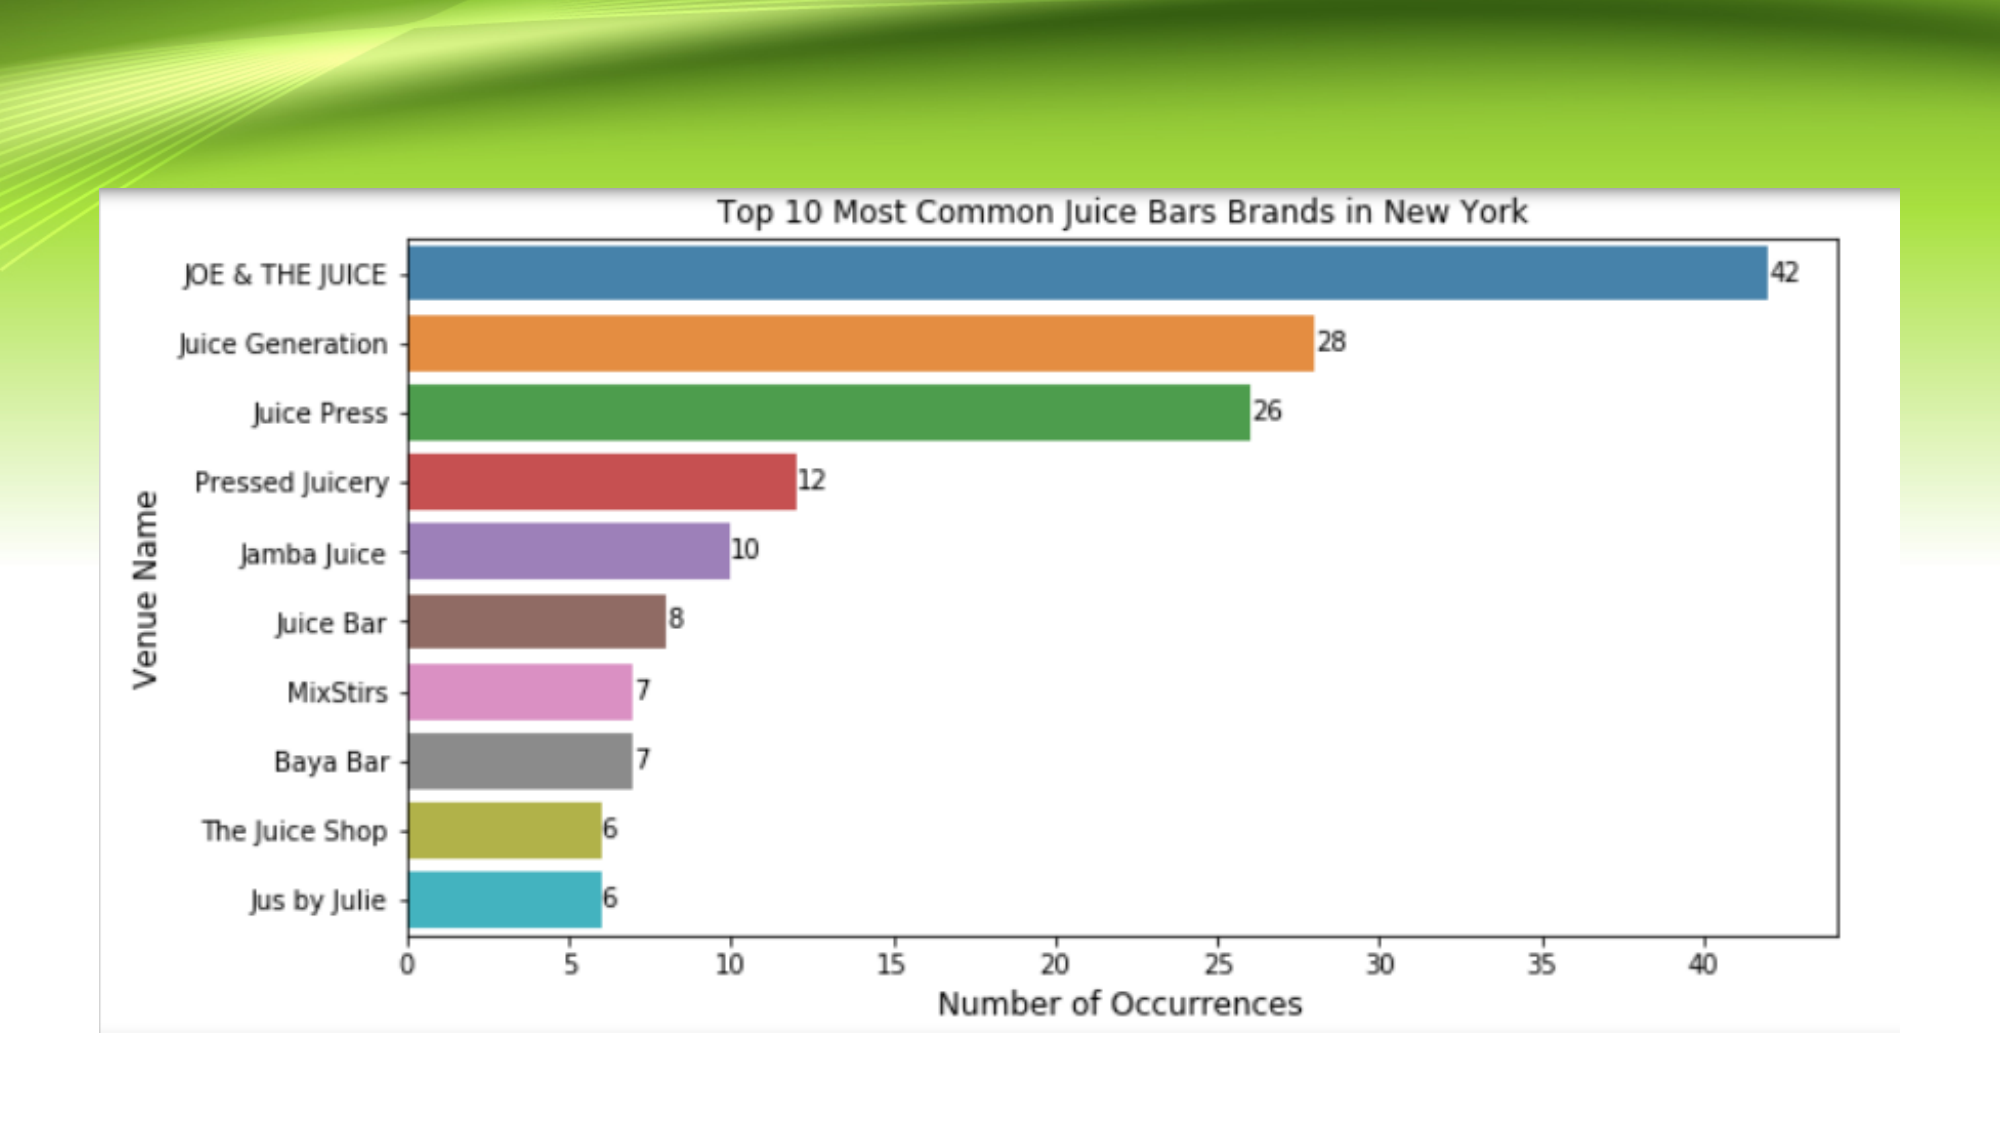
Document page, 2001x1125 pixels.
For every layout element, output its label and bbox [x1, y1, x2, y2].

picture [0, 0, 2000, 1125]
list [99, 188, 1900, 1033]
